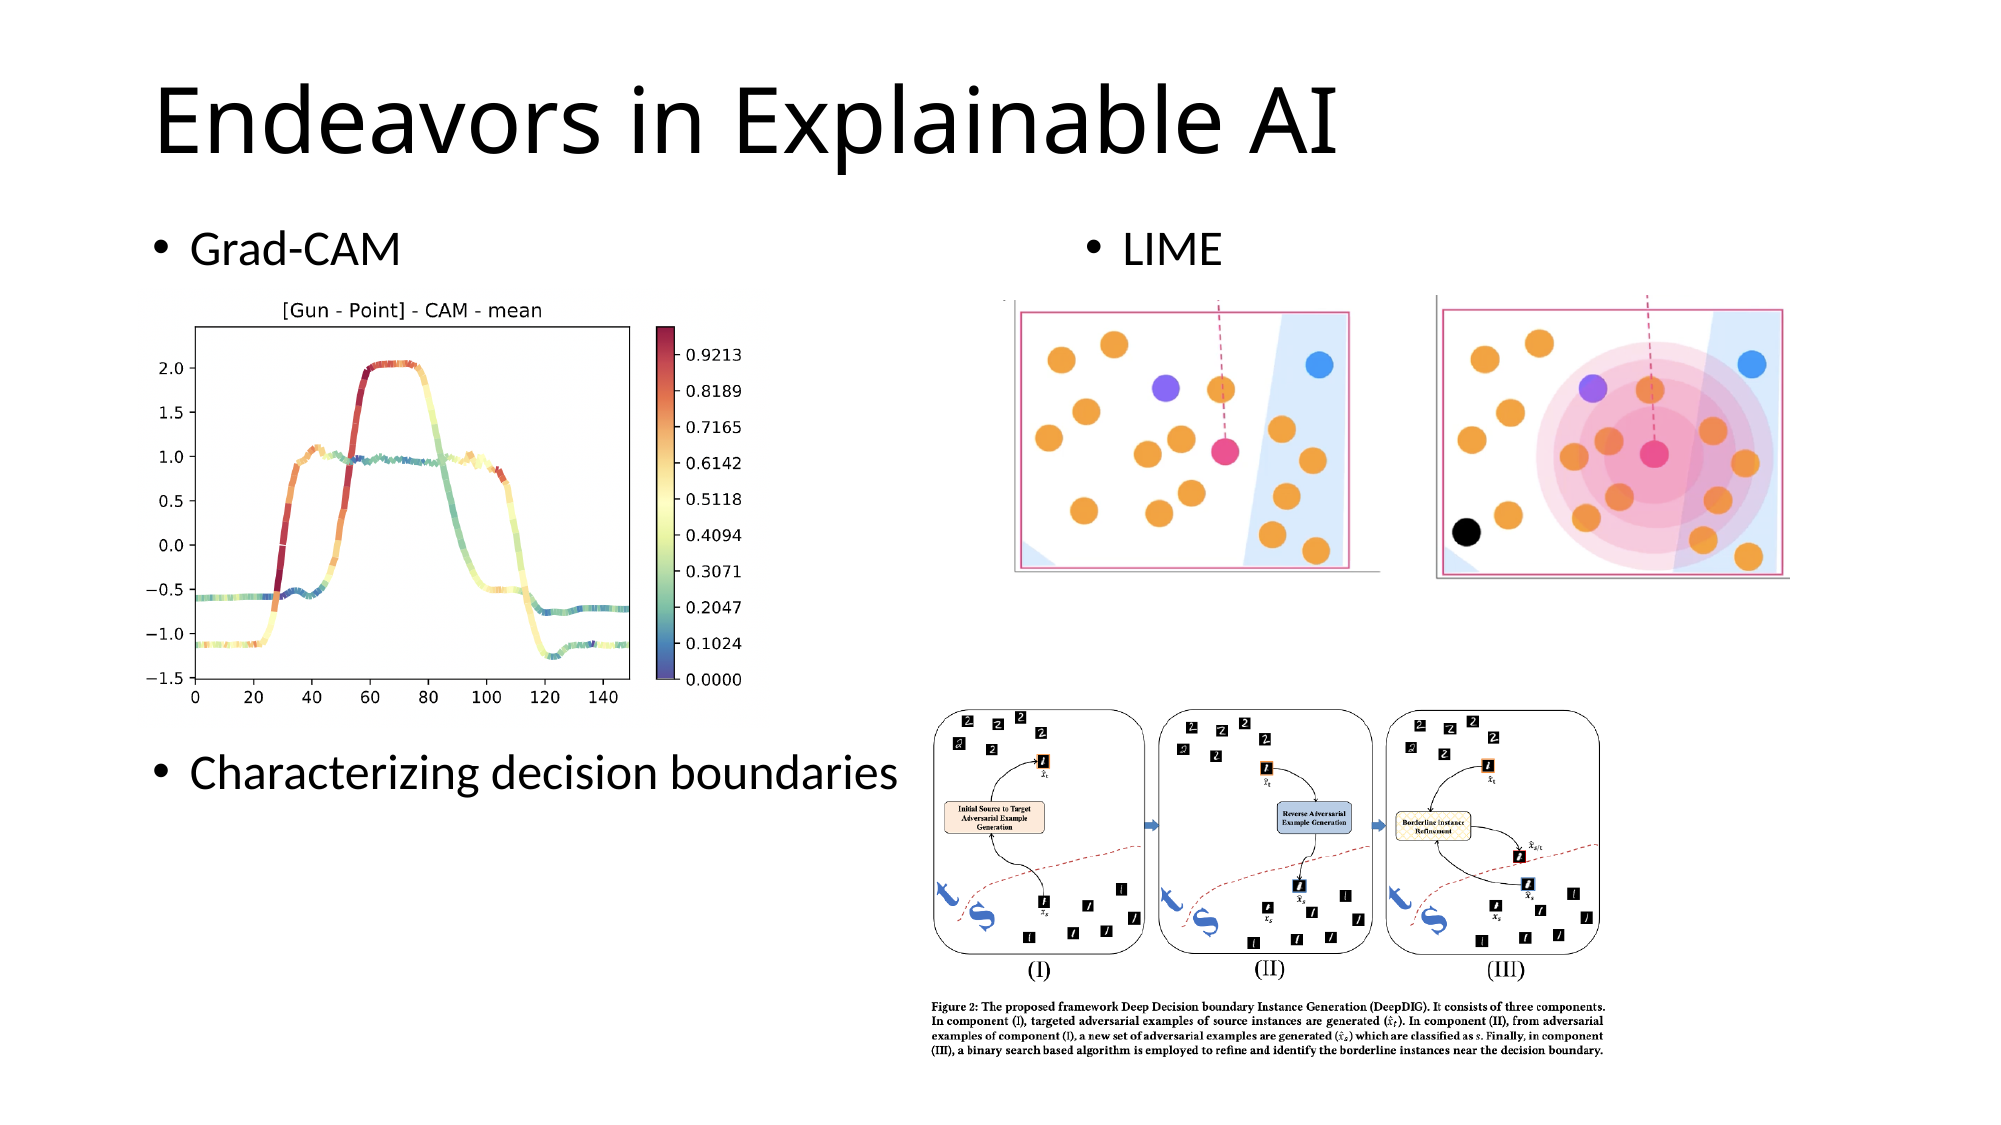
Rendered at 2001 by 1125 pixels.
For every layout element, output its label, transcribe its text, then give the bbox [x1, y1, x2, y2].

text_box LIME [1069, 214, 1853, 1014]
title Endeavors in Explainable AI [137, 59, 1863, 189]
list Grad-CAM Characterizing decision boundaries [137, 215, 920, 1014]
picture [1003, 300, 1390, 588]
picture [1432, 295, 1790, 584]
picture [919, 699, 1612, 1066]
picture [137, 288, 770, 729]
